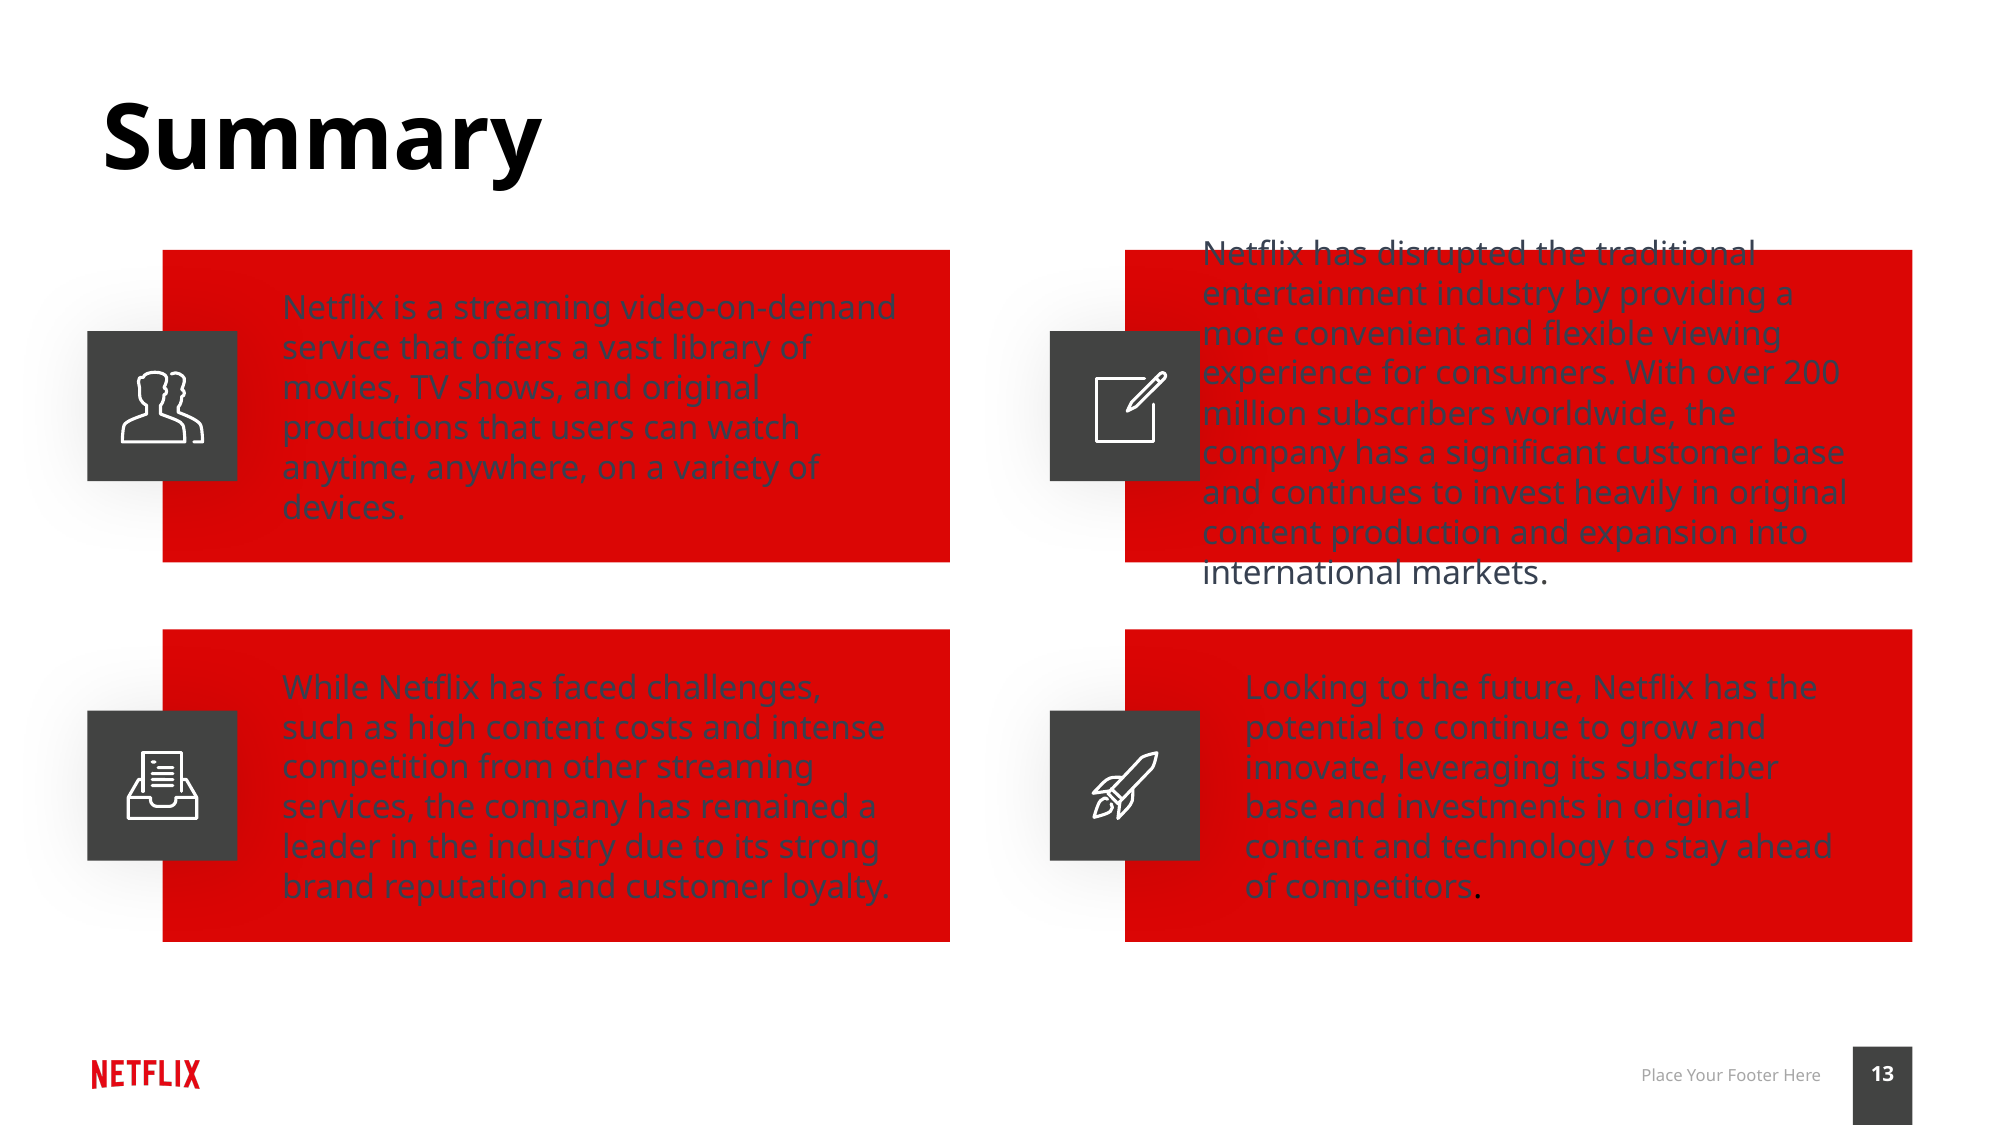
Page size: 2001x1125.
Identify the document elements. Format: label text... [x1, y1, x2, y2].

text_box Netflix has disrupted the traditional entertainment industry by providing a more convenient and flexible viewing experience for consumers. With over 200 million subscribers worldwide, the company has a significant customer base and continues to invest heavily in original content production and expansion into international markets. [1202, 231, 1863, 592]
text_box [1124, 249, 1202, 332]
text_box [161, 249, 951, 563]
text_box [1049, 330, 1201, 482]
text_box [1124, 628, 1913, 943]
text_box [1096, 370, 1168, 442]
text_box [1124, 489, 1202, 563]
text_box [1049, 710, 1201, 862]
text_box Netflix is a streaming video-on-demand service that offers a vast library of movies, TV shows, and original productions that users can watch anytime, anywhere, on a variety of devices. [282, 286, 900, 526]
text_box While Netflix has faced challenges, such as high content costs and intense competition from other streaming services, the company has remained a leader in the industry due to its strong brand reputation and customer loyalty. [282, 665, 900, 906]
text_box Looking to the future, Netflix has the potential to continue to grow and innovate, leveraging its subscriber base and investments in original content and technology to stay ahead of competitors. [1244, 665, 1863, 906]
text_box [86, 330, 238, 482]
text_box [86, 710, 238, 862]
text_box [128, 752, 197, 819]
title Summary [87, 66, 1913, 213]
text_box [122, 370, 203, 442]
text_box [1863, 249, 1913, 563]
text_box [1093, 752, 1157, 819]
picture [92, 1060, 200, 1089]
text_box [161, 628, 951, 943]
